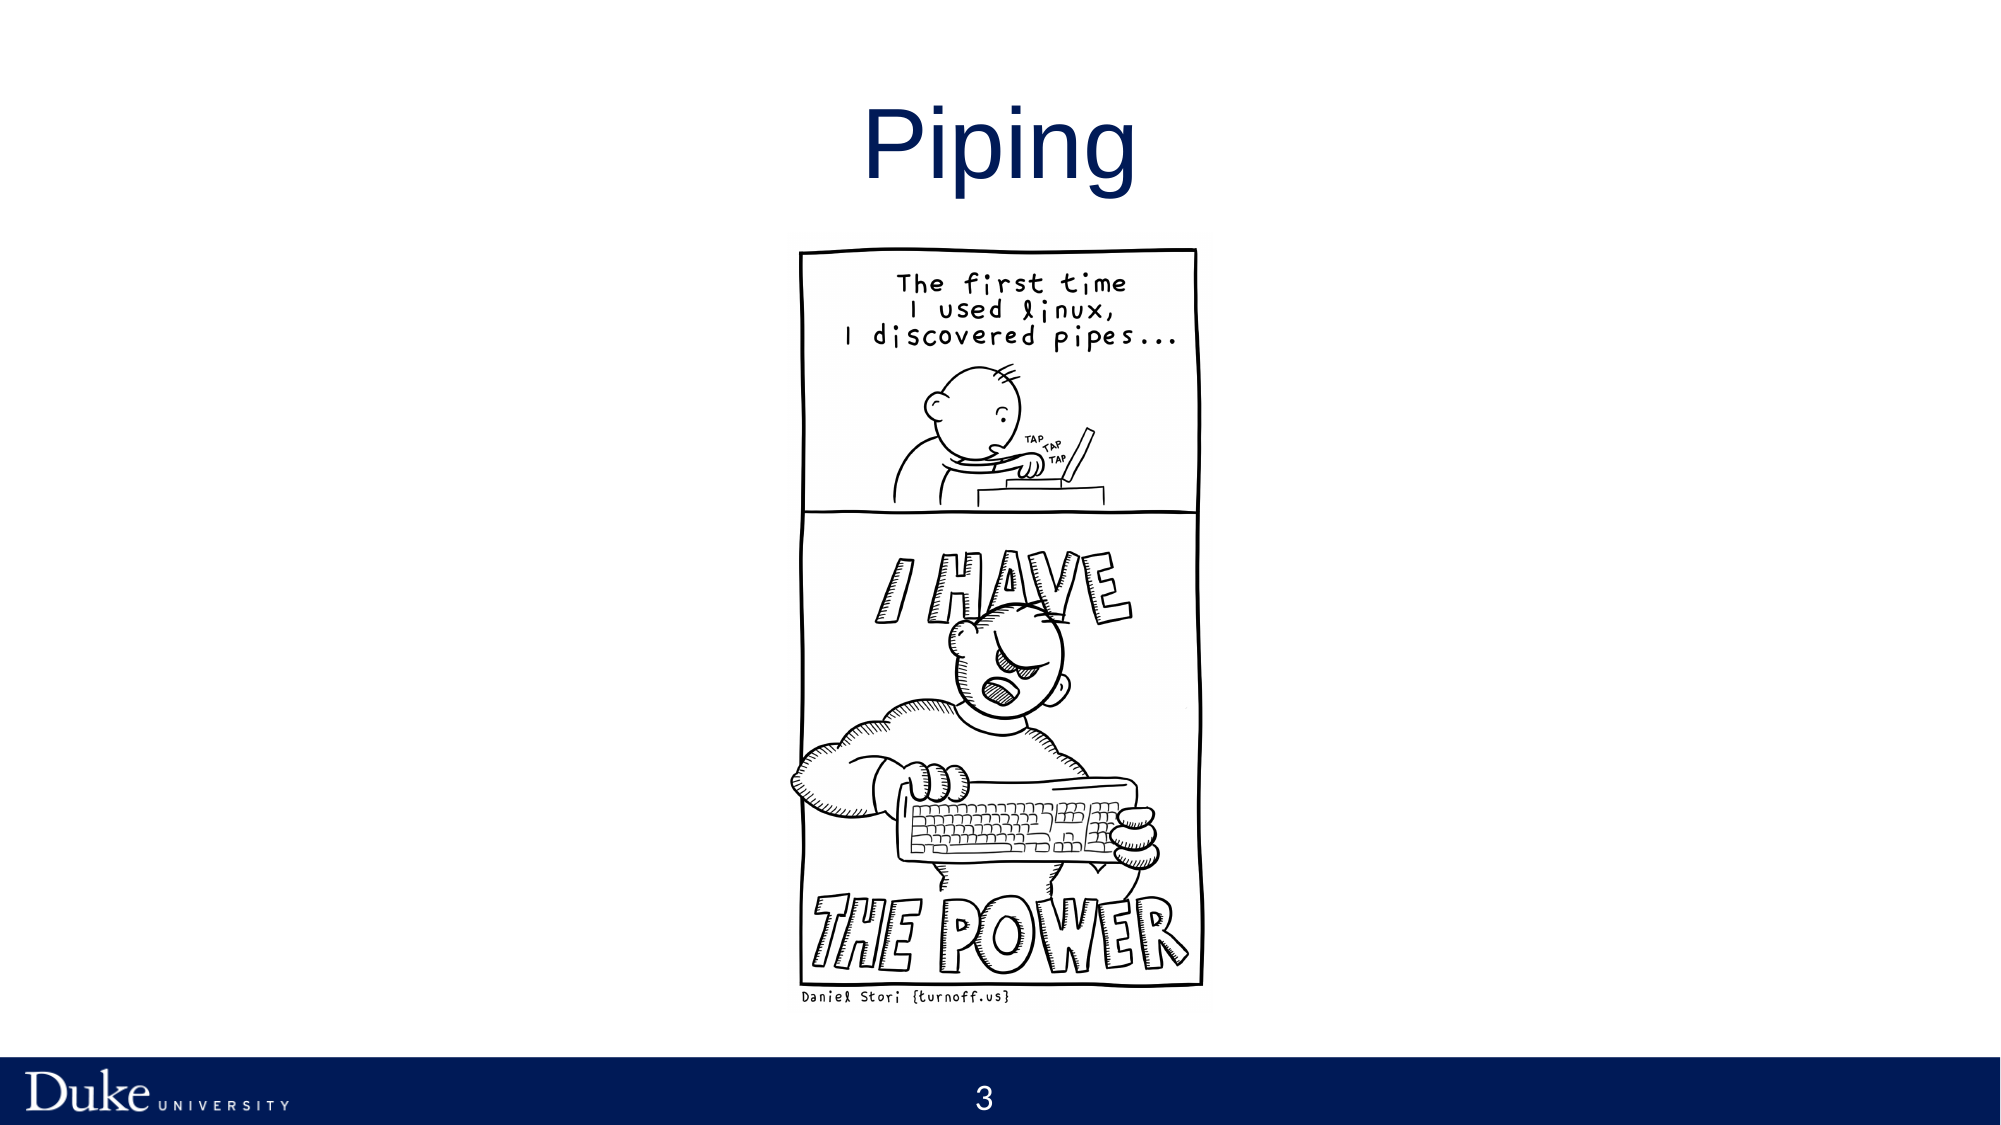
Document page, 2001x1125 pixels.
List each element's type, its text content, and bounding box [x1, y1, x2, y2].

picture [0, 0, 2001, 1125]
title Piping [99, 45, 1900, 233]
slide_number 3 [959, 1065, 1041, 1125]
